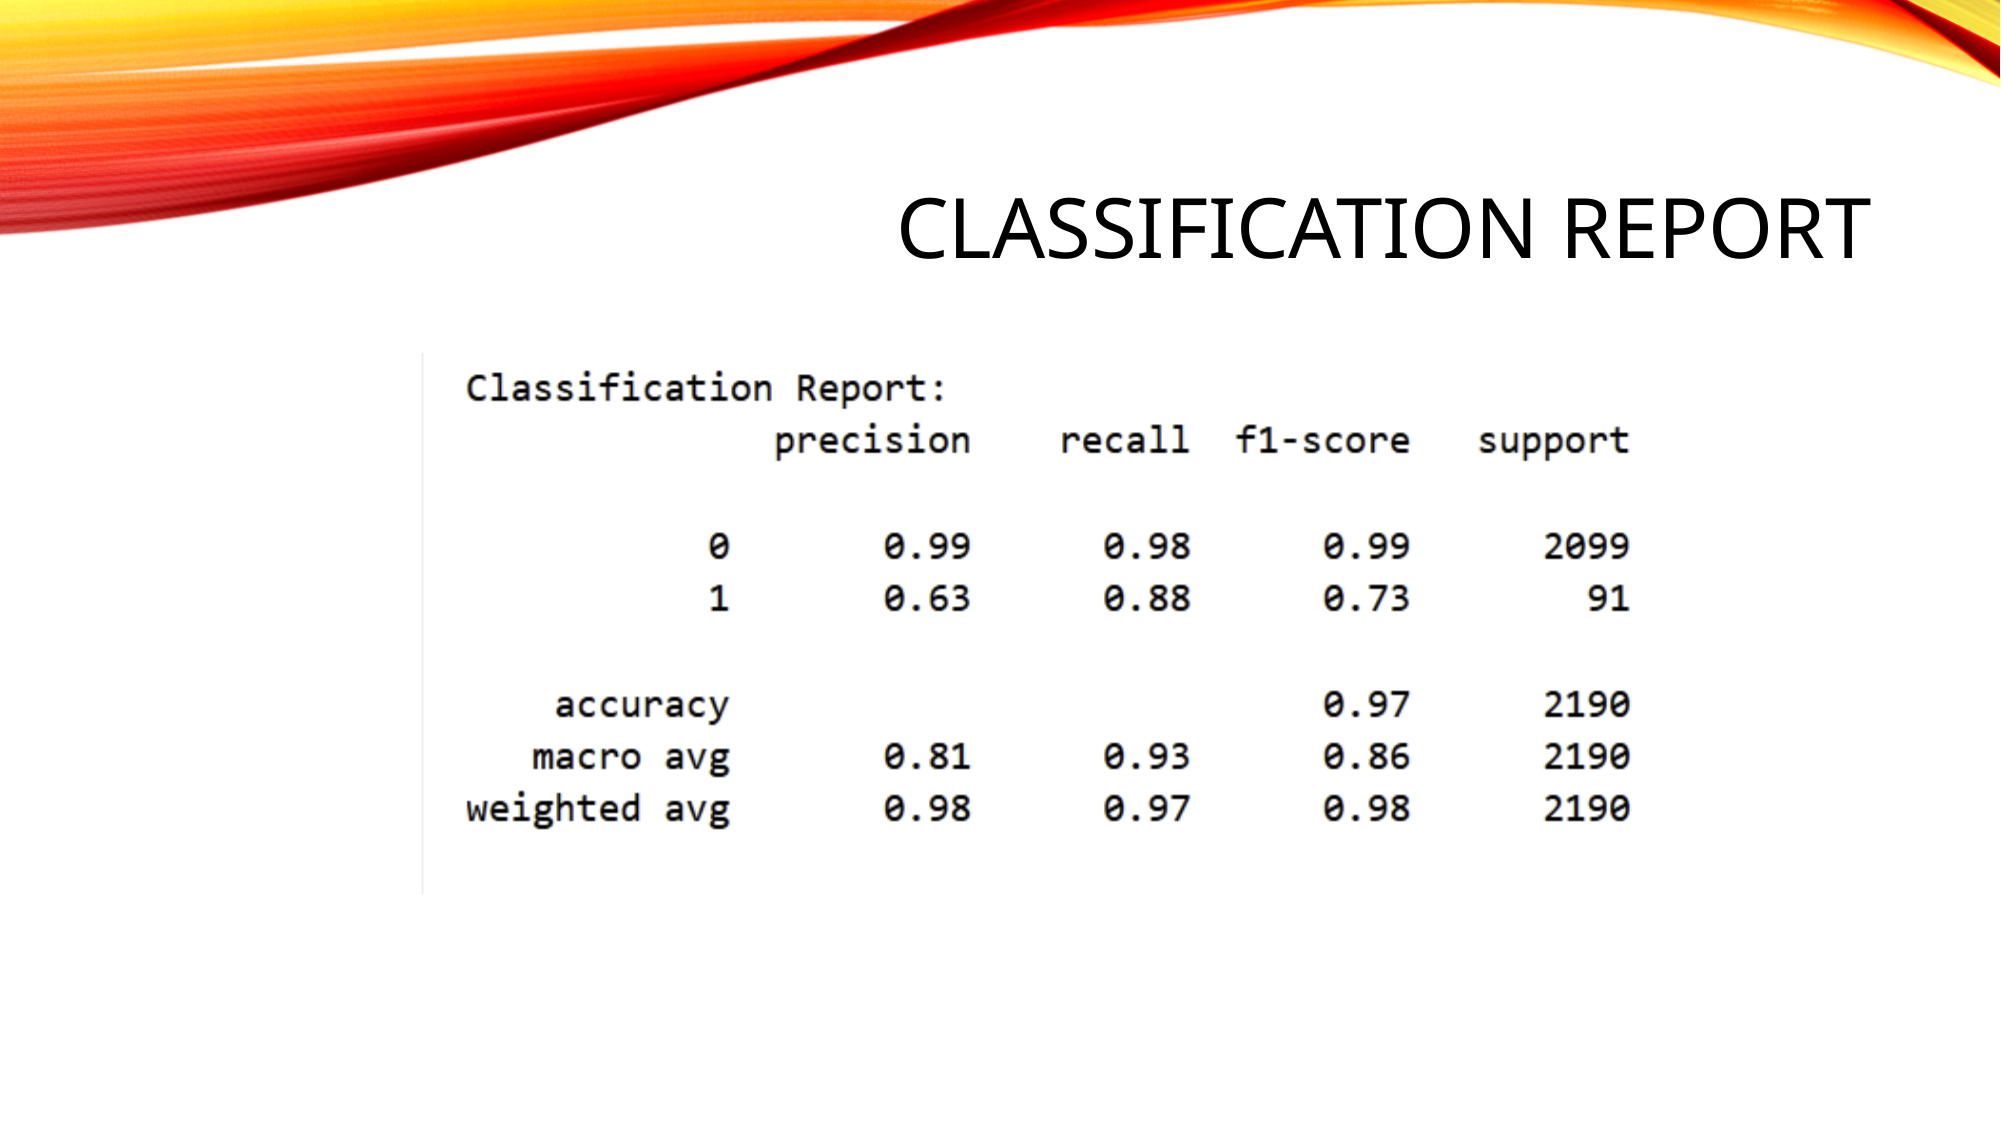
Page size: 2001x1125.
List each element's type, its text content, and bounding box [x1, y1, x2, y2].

picture [408, 353, 1712, 894]
picture [0, 0, 2000, 237]
title Classification report [474, 125, 1888, 338]
